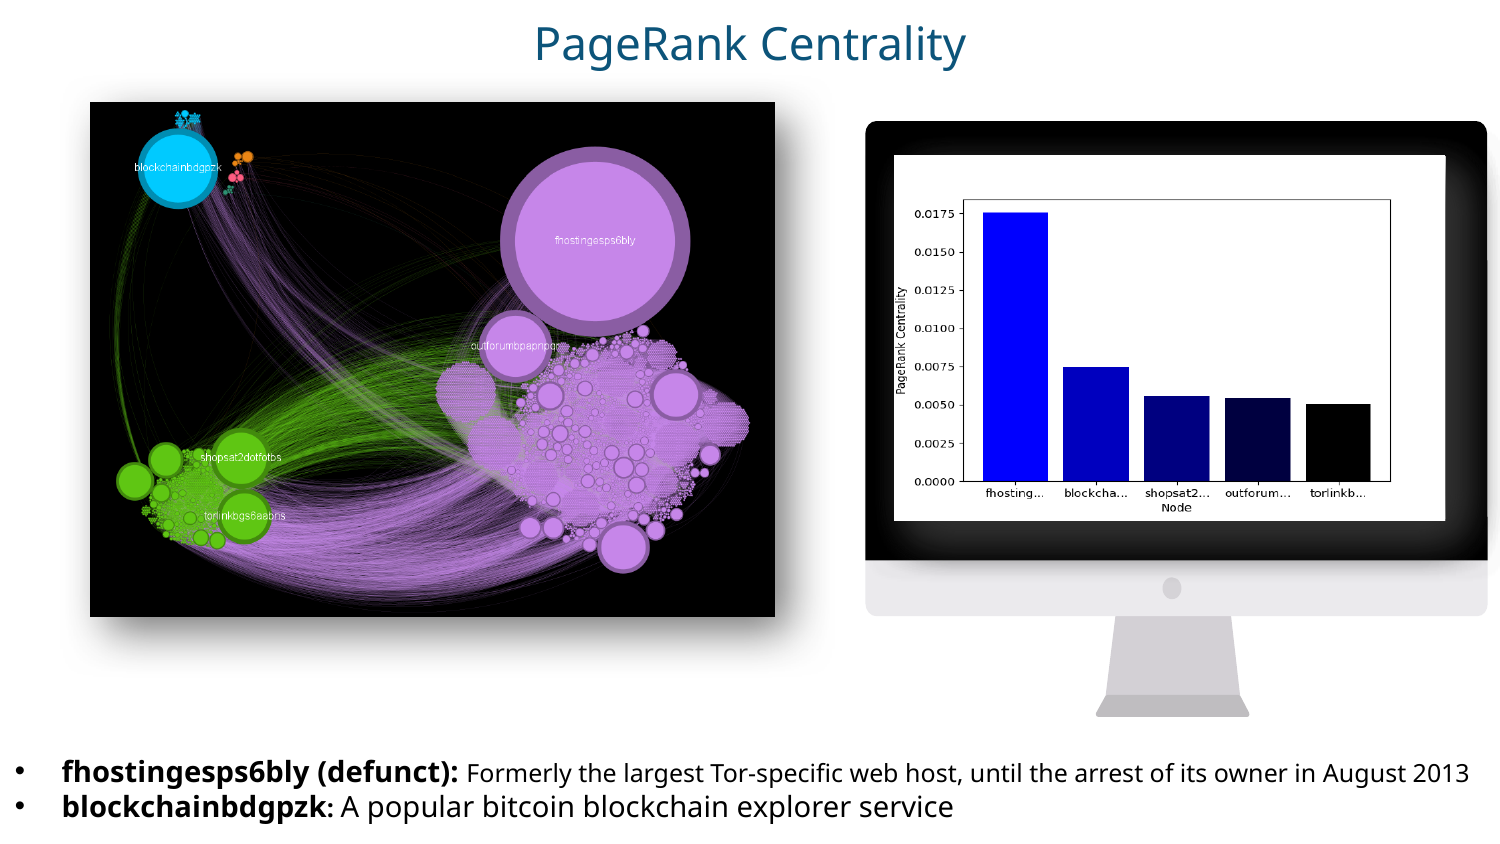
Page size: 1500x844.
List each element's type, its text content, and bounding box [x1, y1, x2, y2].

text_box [864, 120, 1488, 718]
title PageRank Centrality [0, 0, 1500, 94]
picture [90, 102, 775, 617]
text_box fhostingesps6bly (defunct): Formerly the largest Tor-specific web host, until the arrest of its owner in August 2013 blockchainbdgpzk: A popular bitcoin blockchain explorer service [0, 745, 1500, 831]
